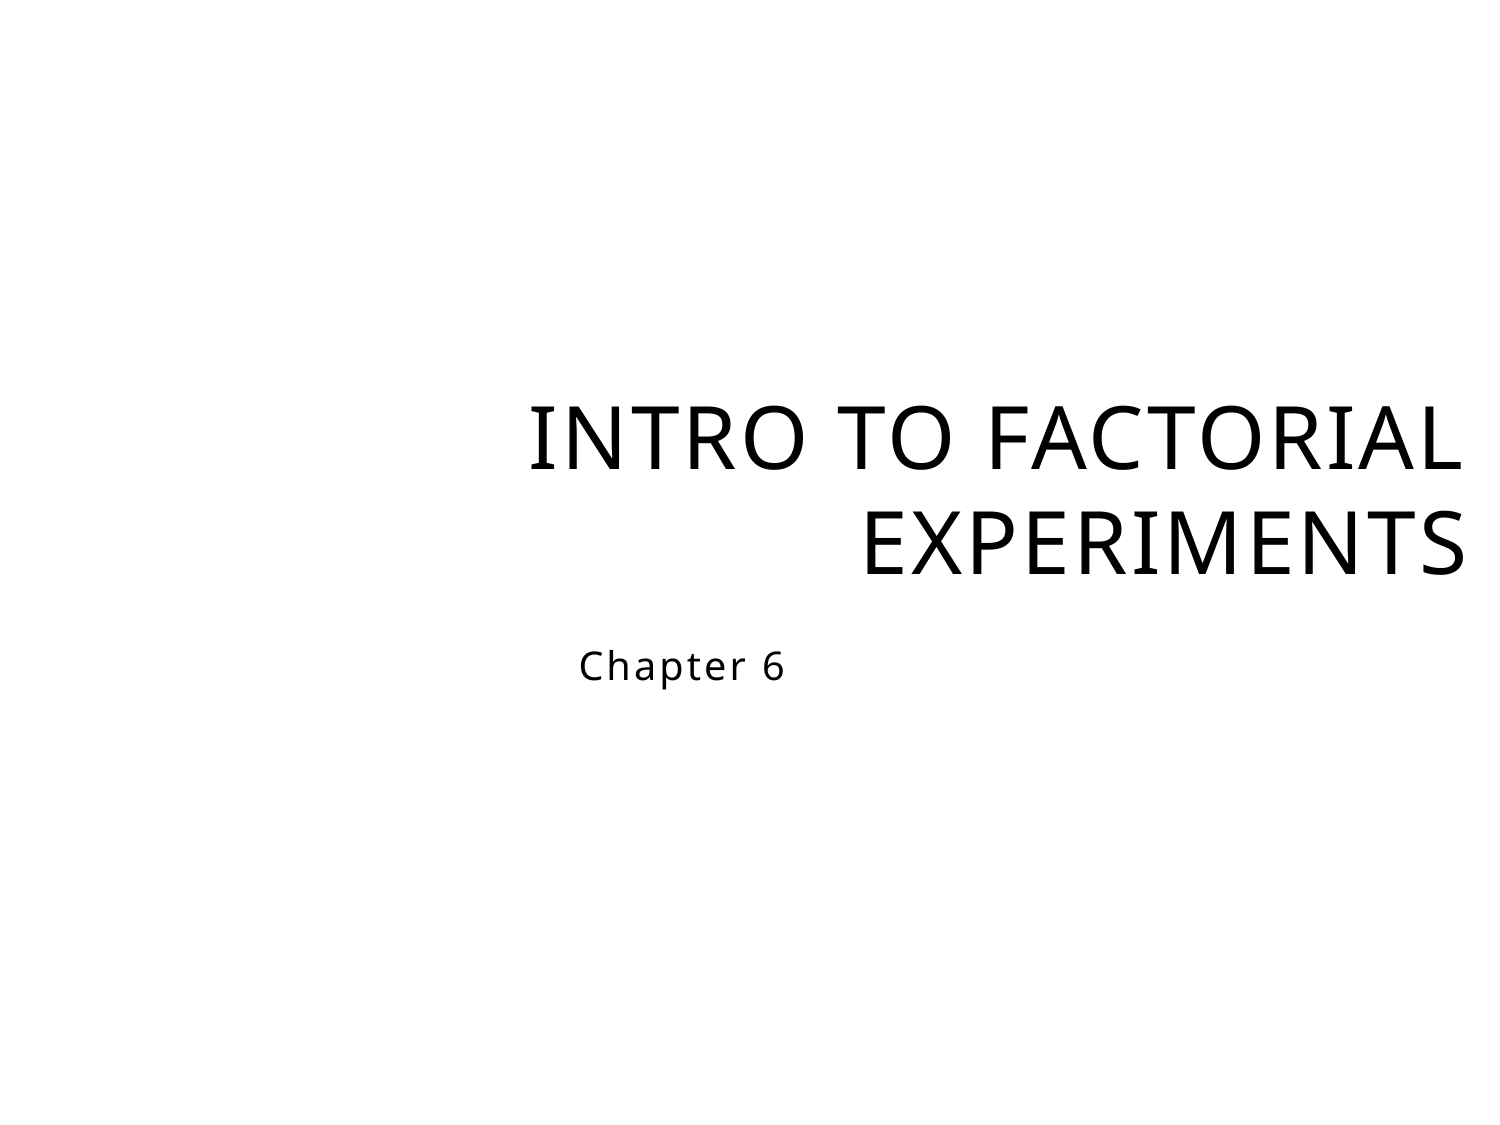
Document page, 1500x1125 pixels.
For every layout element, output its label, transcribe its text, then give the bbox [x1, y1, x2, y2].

title INTRO TO FACTORIAL EXPERIMENTS [75, 336, 1484, 637]
subtitle Chapter 6 [563, 637, 889, 787]
